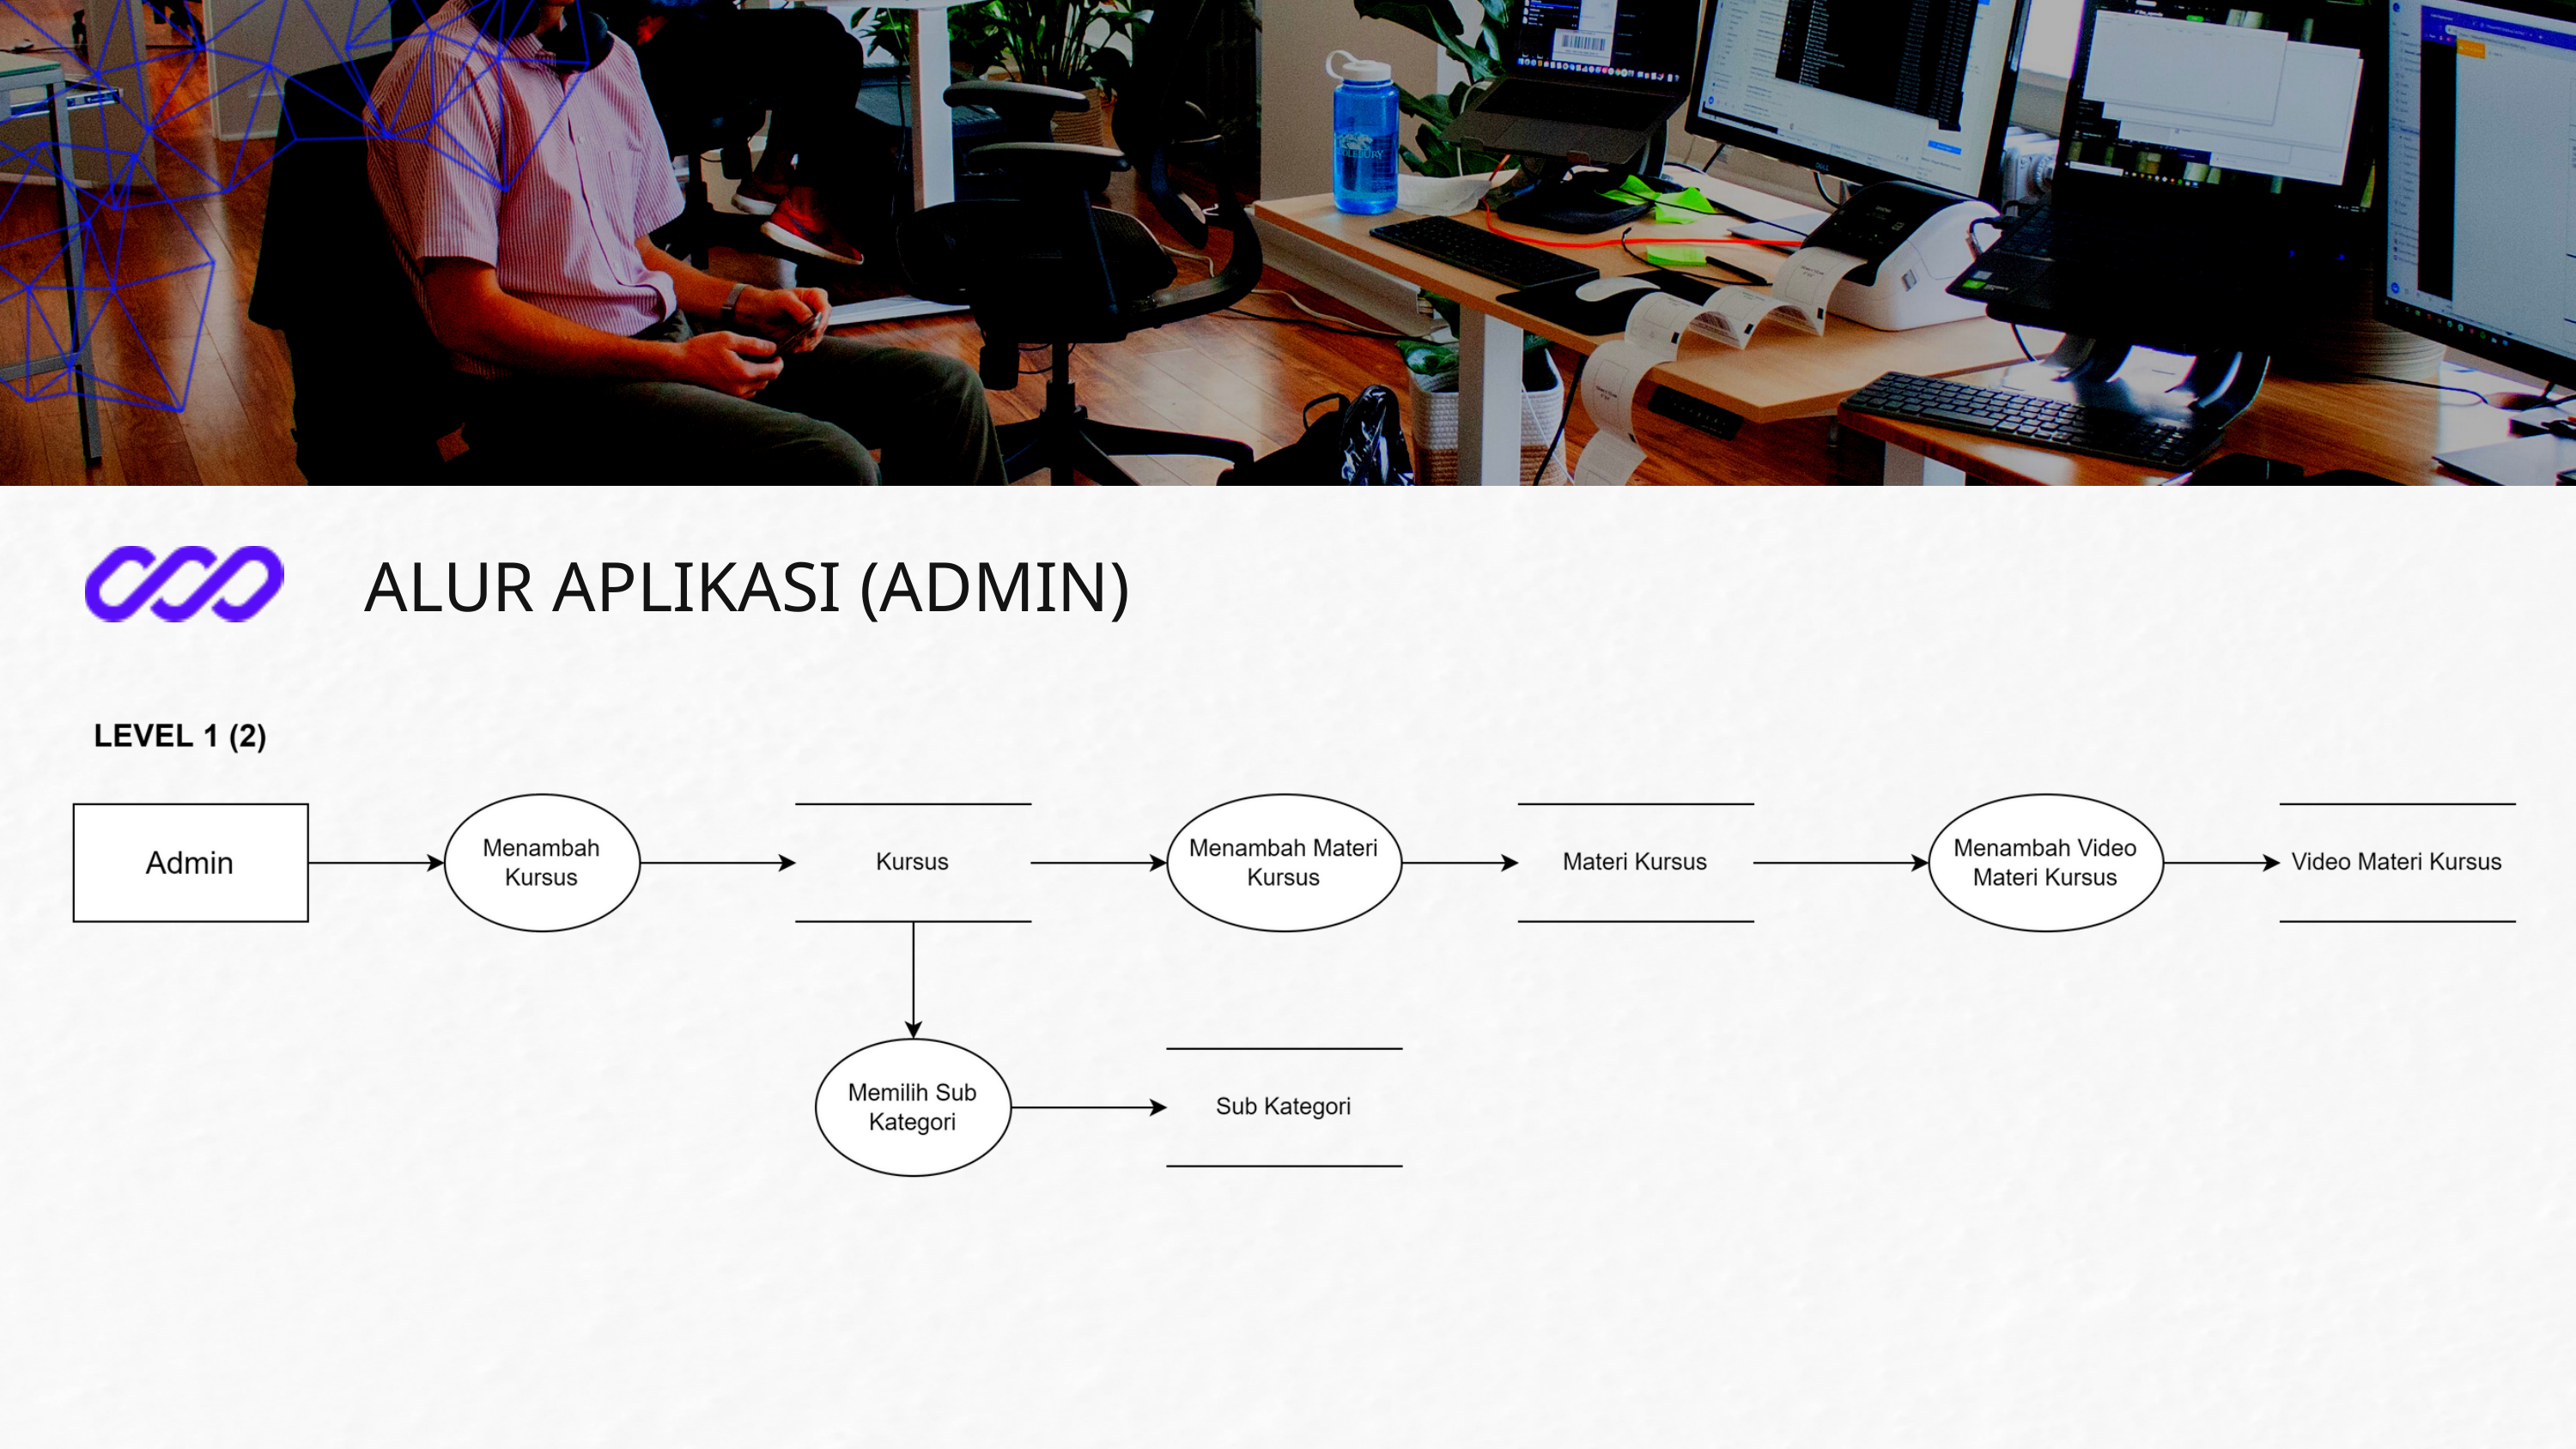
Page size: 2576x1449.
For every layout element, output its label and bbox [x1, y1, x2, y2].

text_box [405, 0, 2576, 486]
picture [0, 0, 2576, 1449]
